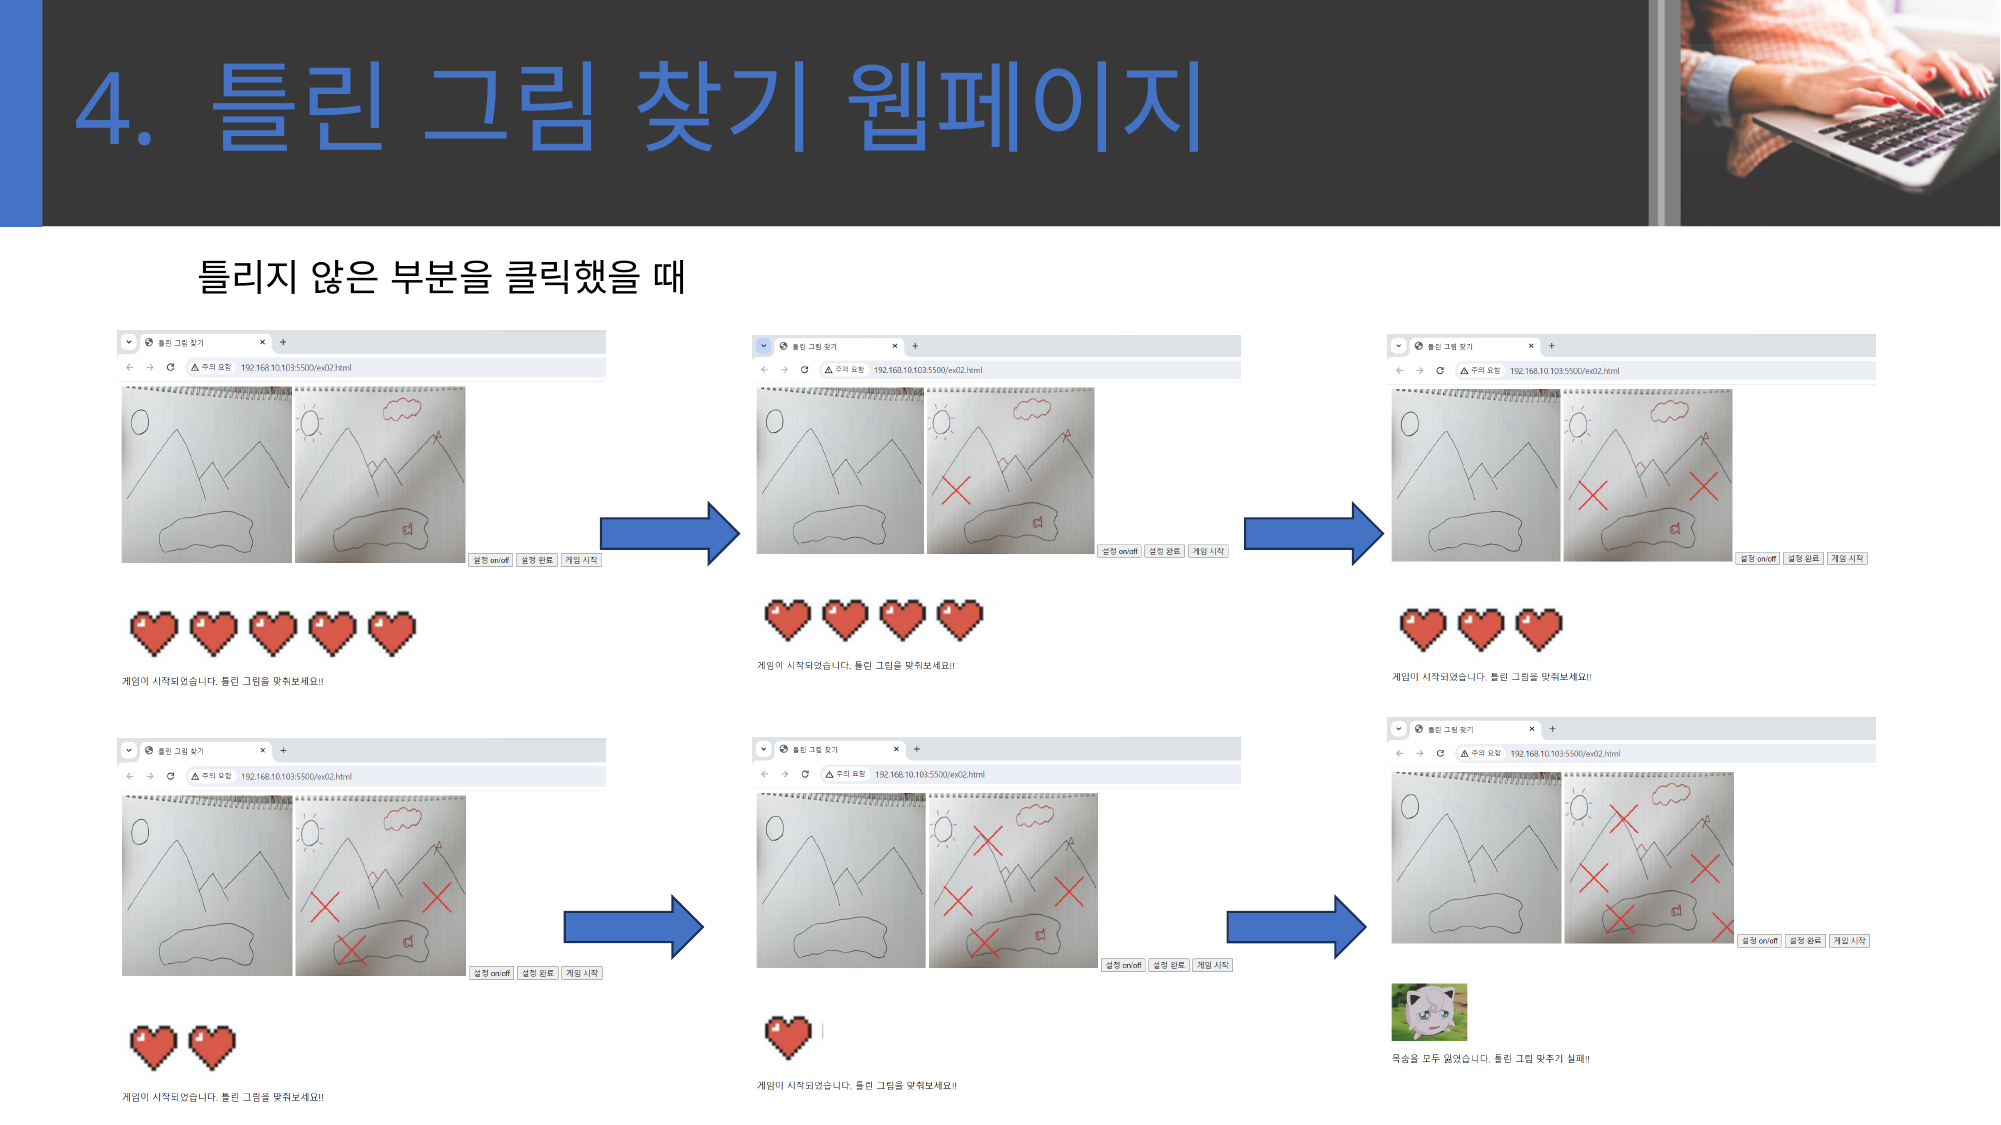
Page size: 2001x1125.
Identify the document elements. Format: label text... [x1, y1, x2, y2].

text_box [606, 894, 705, 960]
text_box [1244, 500, 1385, 567]
picture [0, 0, 2001, 1125]
list 4. 틀린 그림 찾기 웹페이지 [59, 49, 1635, 176]
text_box 틀리지 않은 부분을 클릭했을 때 [182, 246, 952, 307]
text_box [606, 500, 741, 567]
text_box [1241, 894, 1368, 960]
